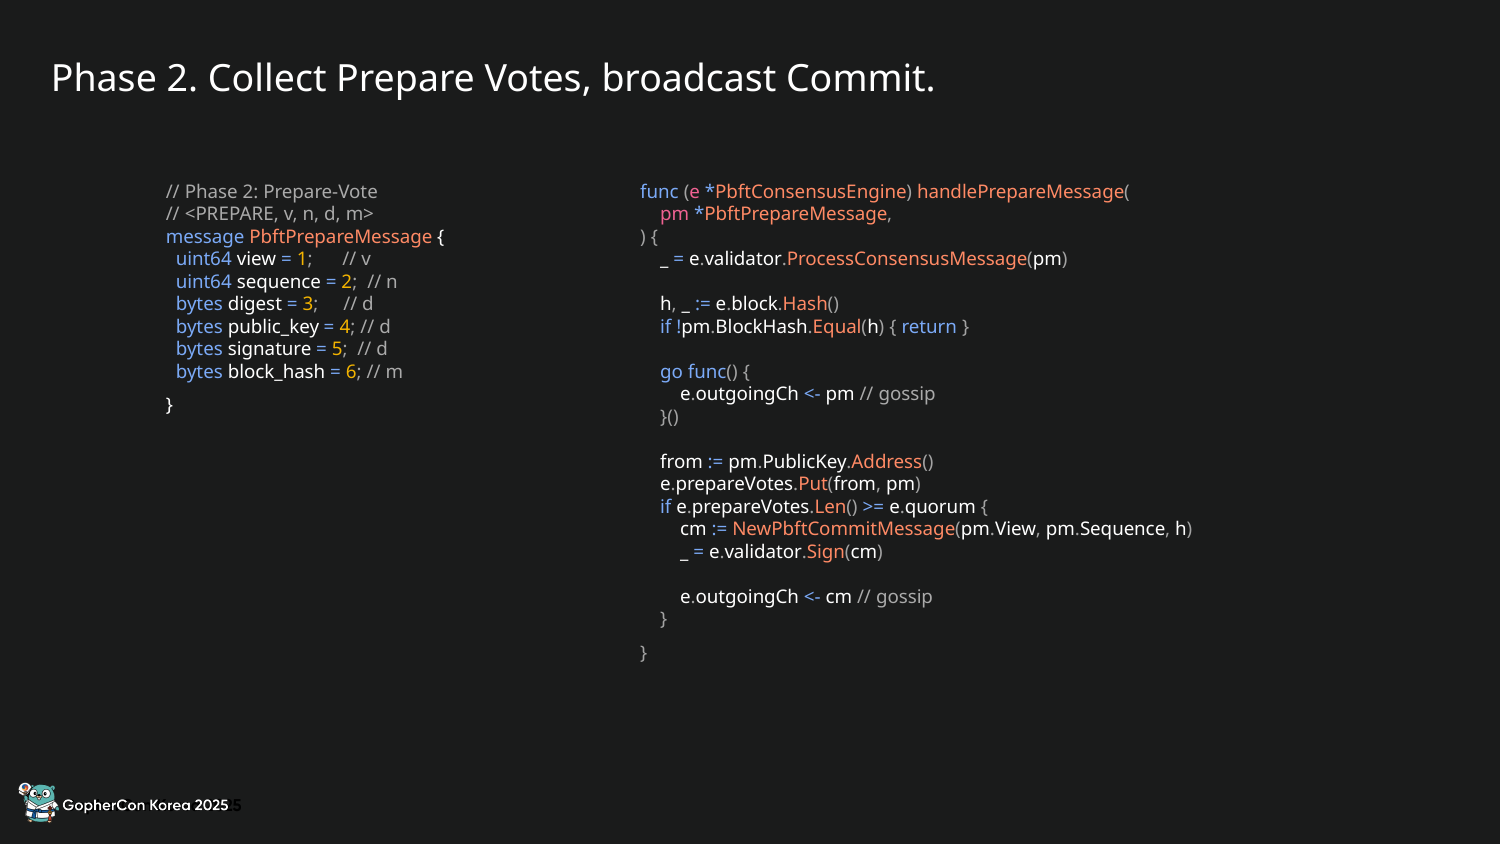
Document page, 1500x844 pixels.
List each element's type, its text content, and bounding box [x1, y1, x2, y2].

text_box Phase 2. Collect Prepare Votes, broadcast Commit. [35, 38, 1157, 102]
picture [15, 780, 241, 826]
text_box func (e *PbftConsensusEngine) handlePrepareMessage( pm *PbftPrepareMessage, ) { _ = e.validator.ProcessConsensusMessage(pm) h, _ := e.block.Hash() if !pm.BlockHash.Equal(h) { return } go func() { e.outgoingCh <- pm // gossip }() from := pm.PublicKey.Address() e.prepareVotes.Put(from, pm) if e.prepareVotes.Len() >= e.quorum { cm := NewPbftCommitMessage(pm.View, pm.Sequence, h) _ = e.validator.Sign(cm) e.outgoingCh <- cm // gossip } } [625, 164, 1349, 680]
text_box // Phase 2: Prepare-Vote // <PREPARE, v, n, d, m> message PbftPrepareMessage { uint64 view = 1; // v uint64 sequence = 2; // n bytes digest = 3; // d bytes public_key = 4; // d bytes signature = 5; // d bytes block_hash = 6; // m } [150, 164, 516, 426]
